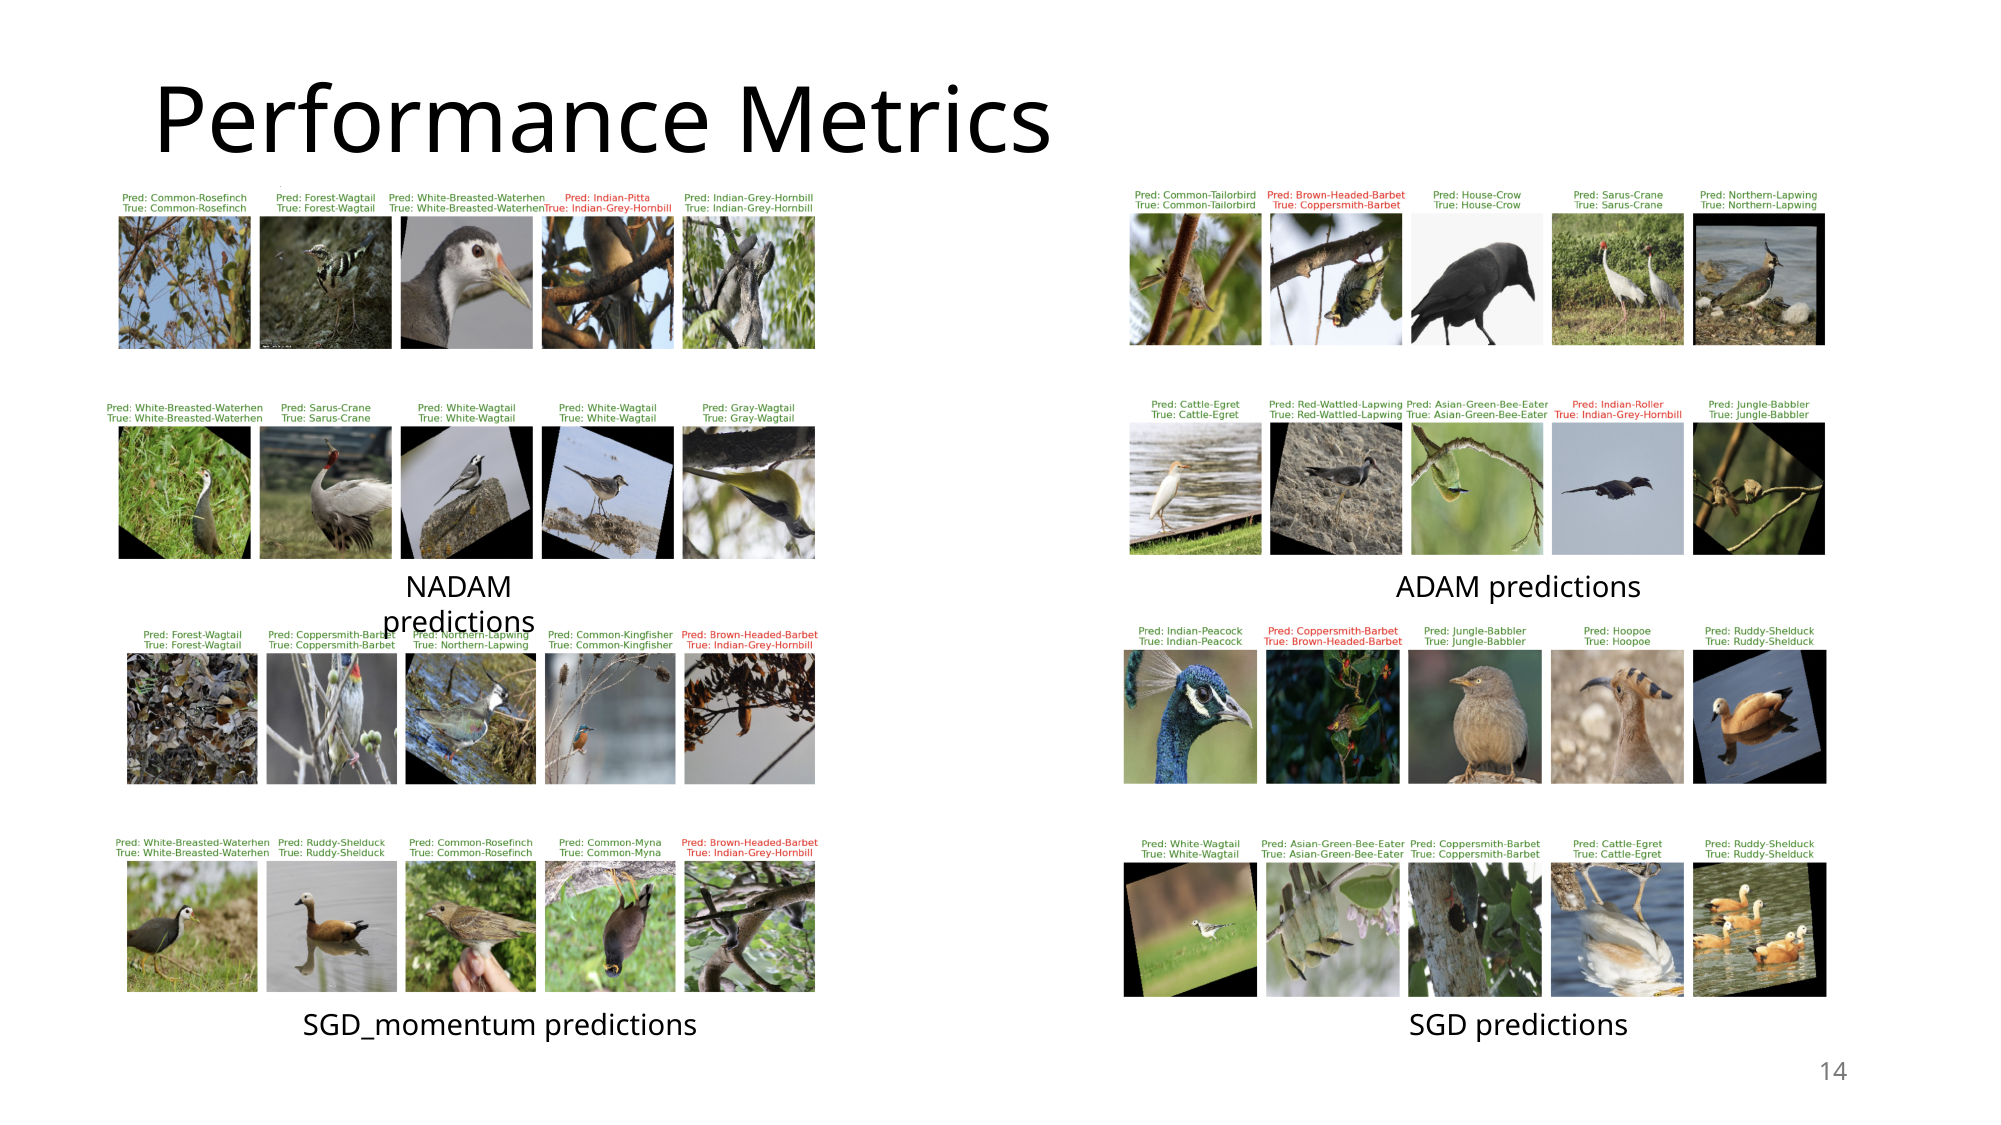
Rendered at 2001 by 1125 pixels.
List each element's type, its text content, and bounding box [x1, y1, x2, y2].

text_box SGD predictions [1374, 1000, 1663, 1049]
text_box SGD_momentum predictions [278, 1000, 722, 1049]
picture [95, 627, 822, 1000]
title Performance Metrics [137, 59, 1863, 187]
text_box NADAM predictions [314, 563, 603, 627]
text_box ADAM predictions [1374, 561, 1663, 611]
picture [96, 186, 822, 563]
slide_number 14 [1412, 1042, 1863, 1103]
picture [1102, 186, 1831, 561]
picture [1102, 627, 1835, 1000]
